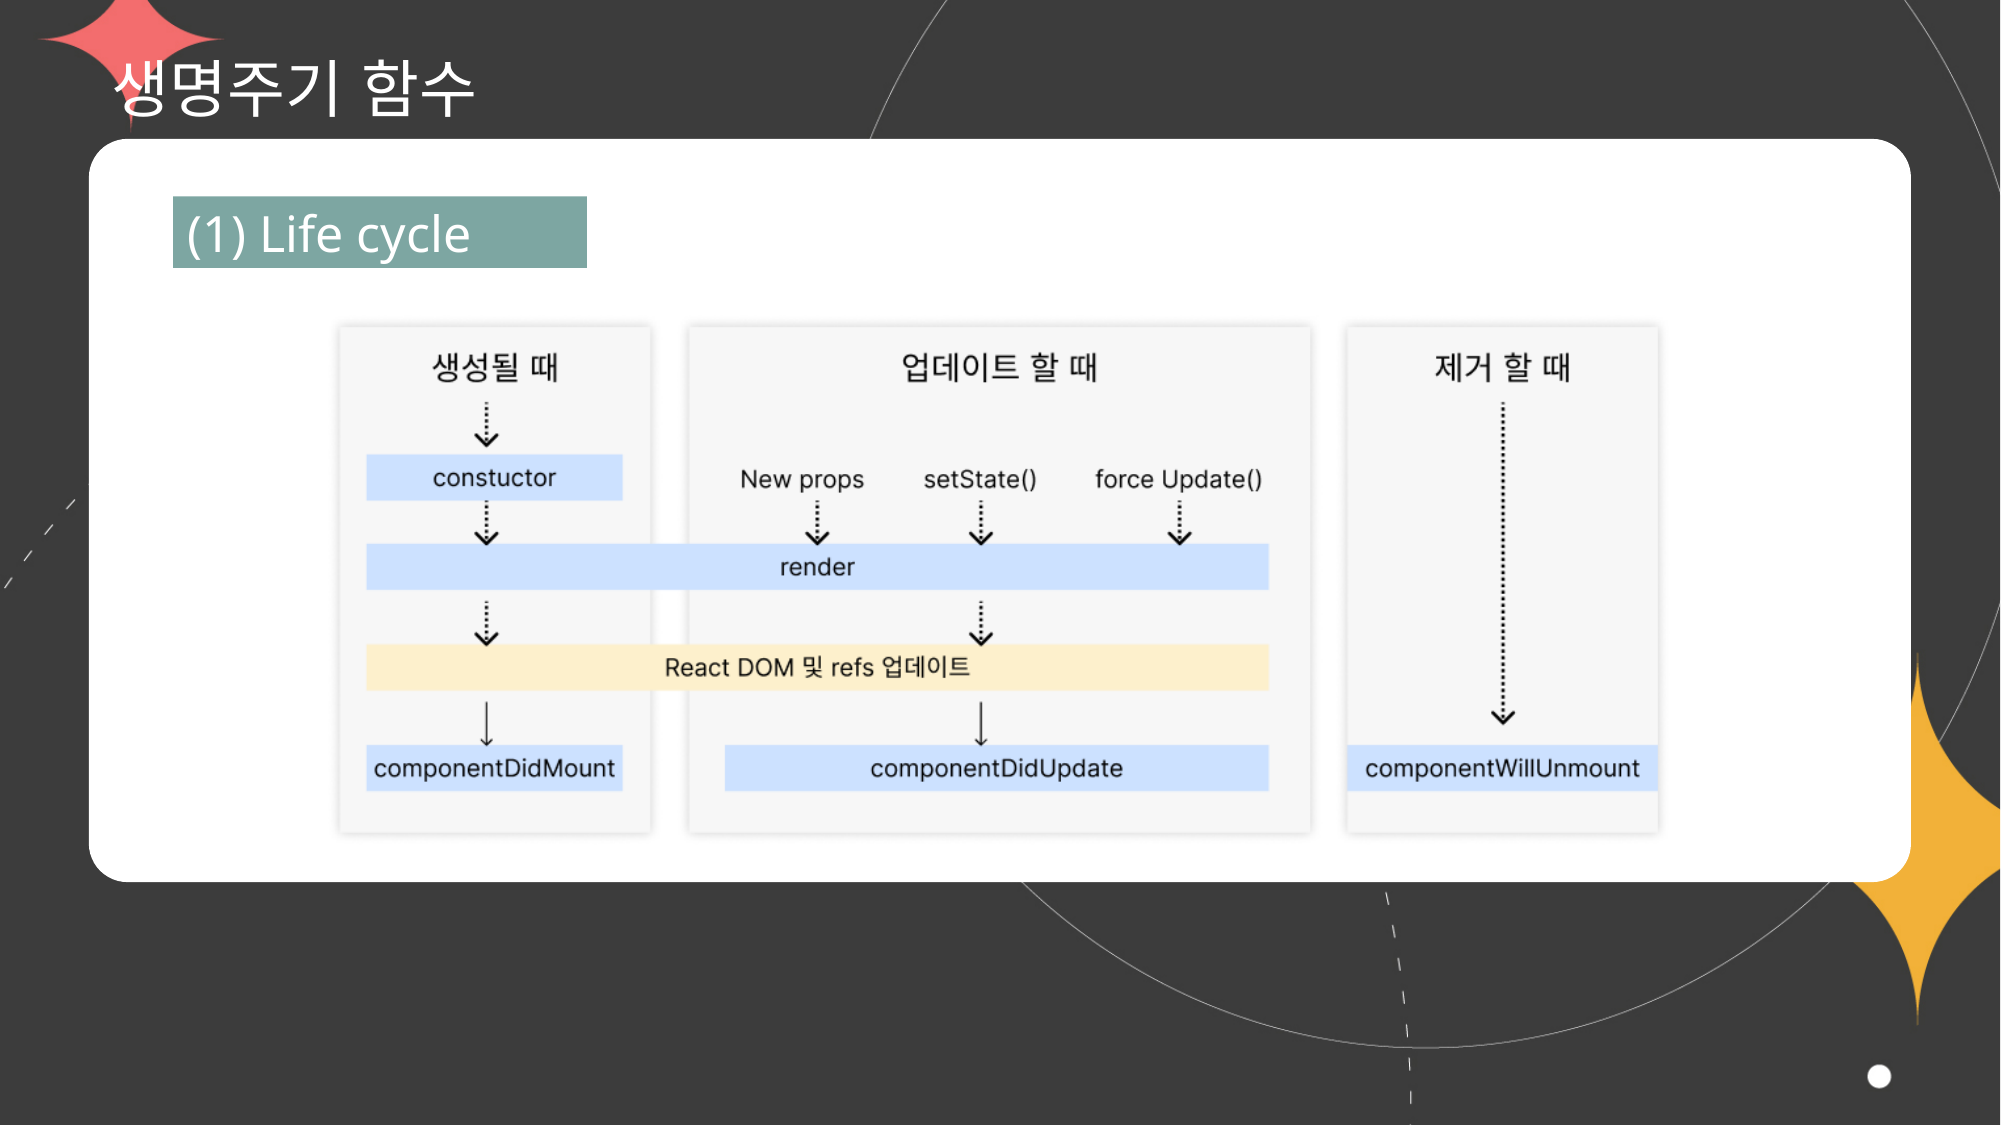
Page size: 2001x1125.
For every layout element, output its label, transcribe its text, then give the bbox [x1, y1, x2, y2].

picture [0, 0, 2001, 1125]
text_box (1) Life cycle [172, 195, 588, 269]
title 생명주기 함수 [96, 50, 1568, 135]
